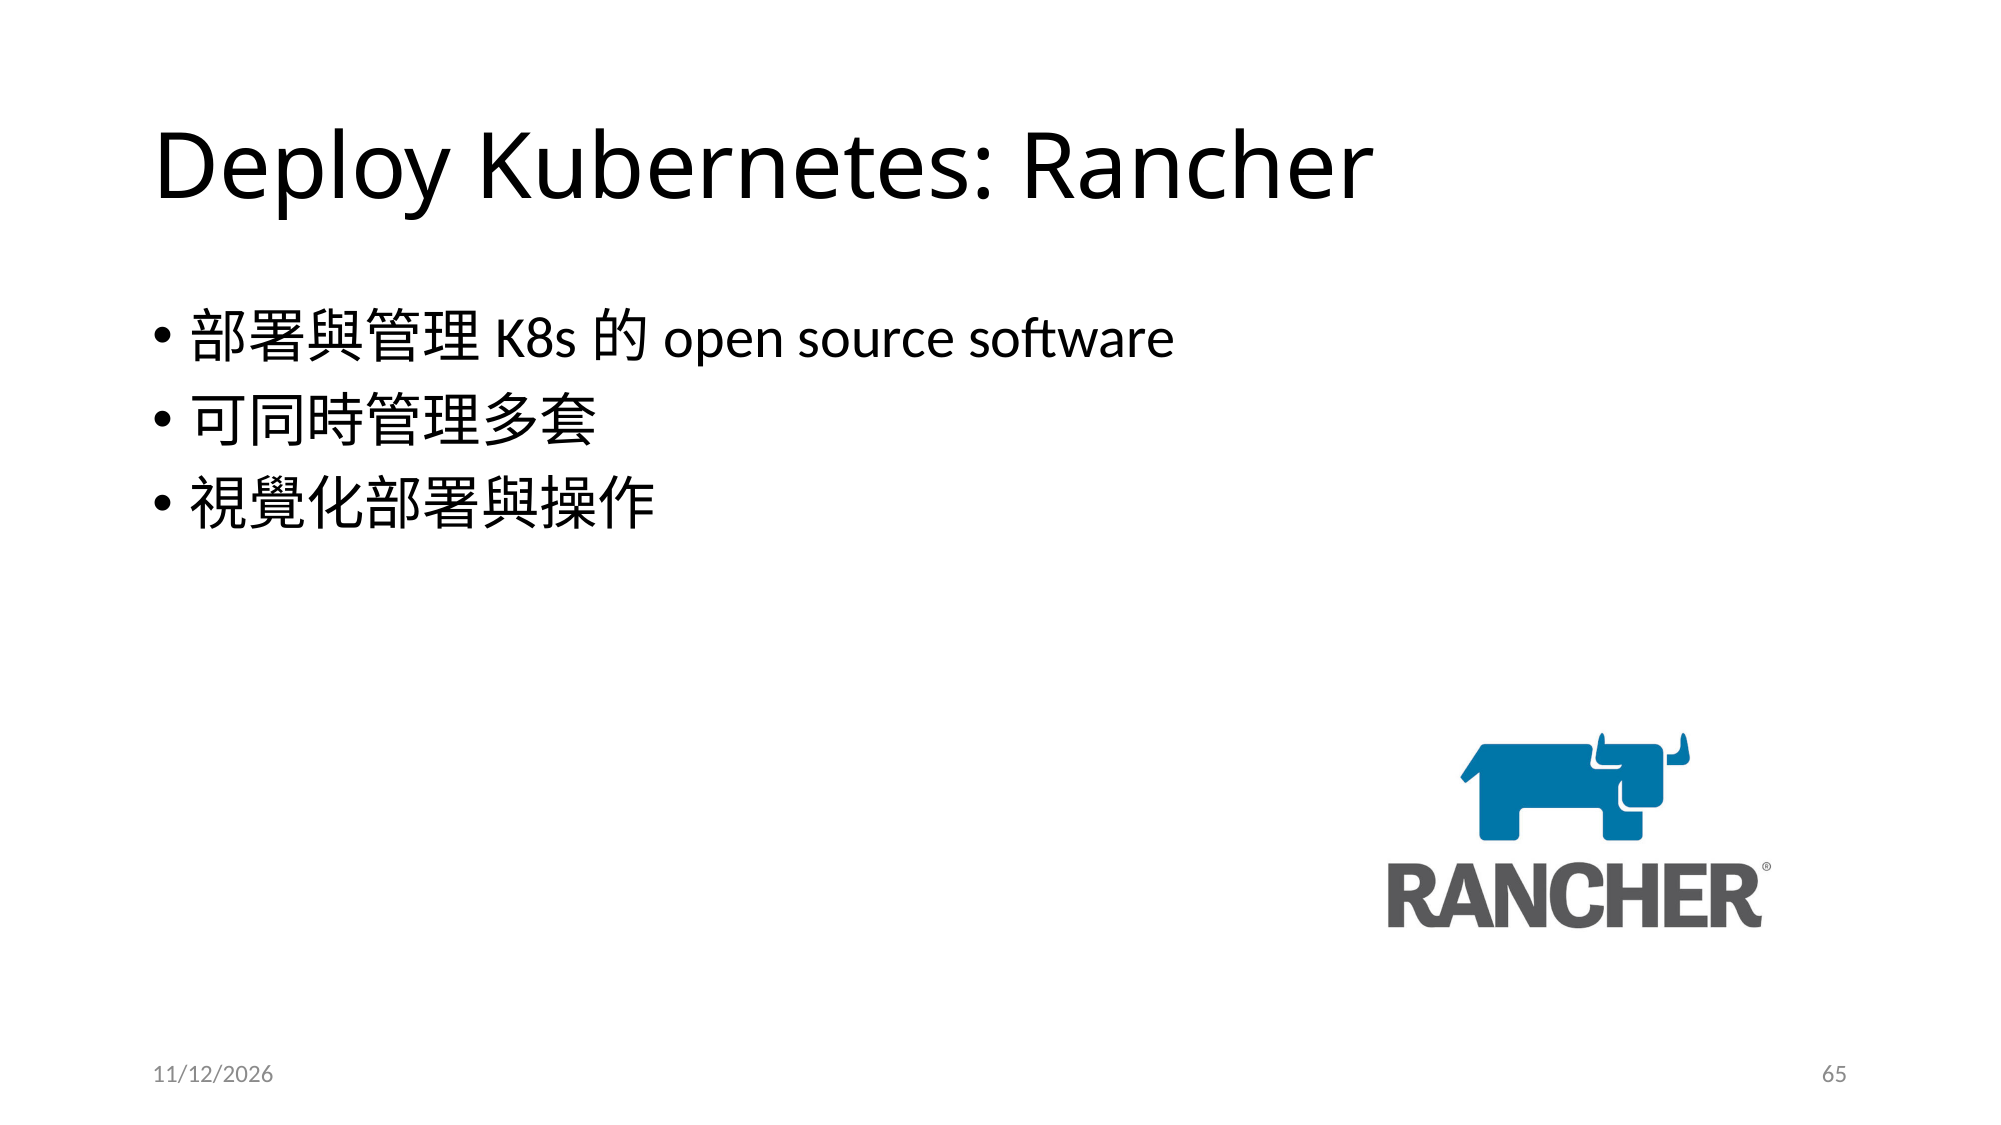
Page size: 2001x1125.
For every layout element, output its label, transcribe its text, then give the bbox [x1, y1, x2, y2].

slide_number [137, 1042, 588, 1103]
title Deploy Kubernetes: Rancher [137, 59, 1863, 278]
slide_number 65 [1412, 1042, 1863, 1103]
list 部署與管理K8s的open source software 可同時管理多套 視覺化部署與操作 [137, 299, 1863, 1014]
picture [1387, 680, 1772, 981]
